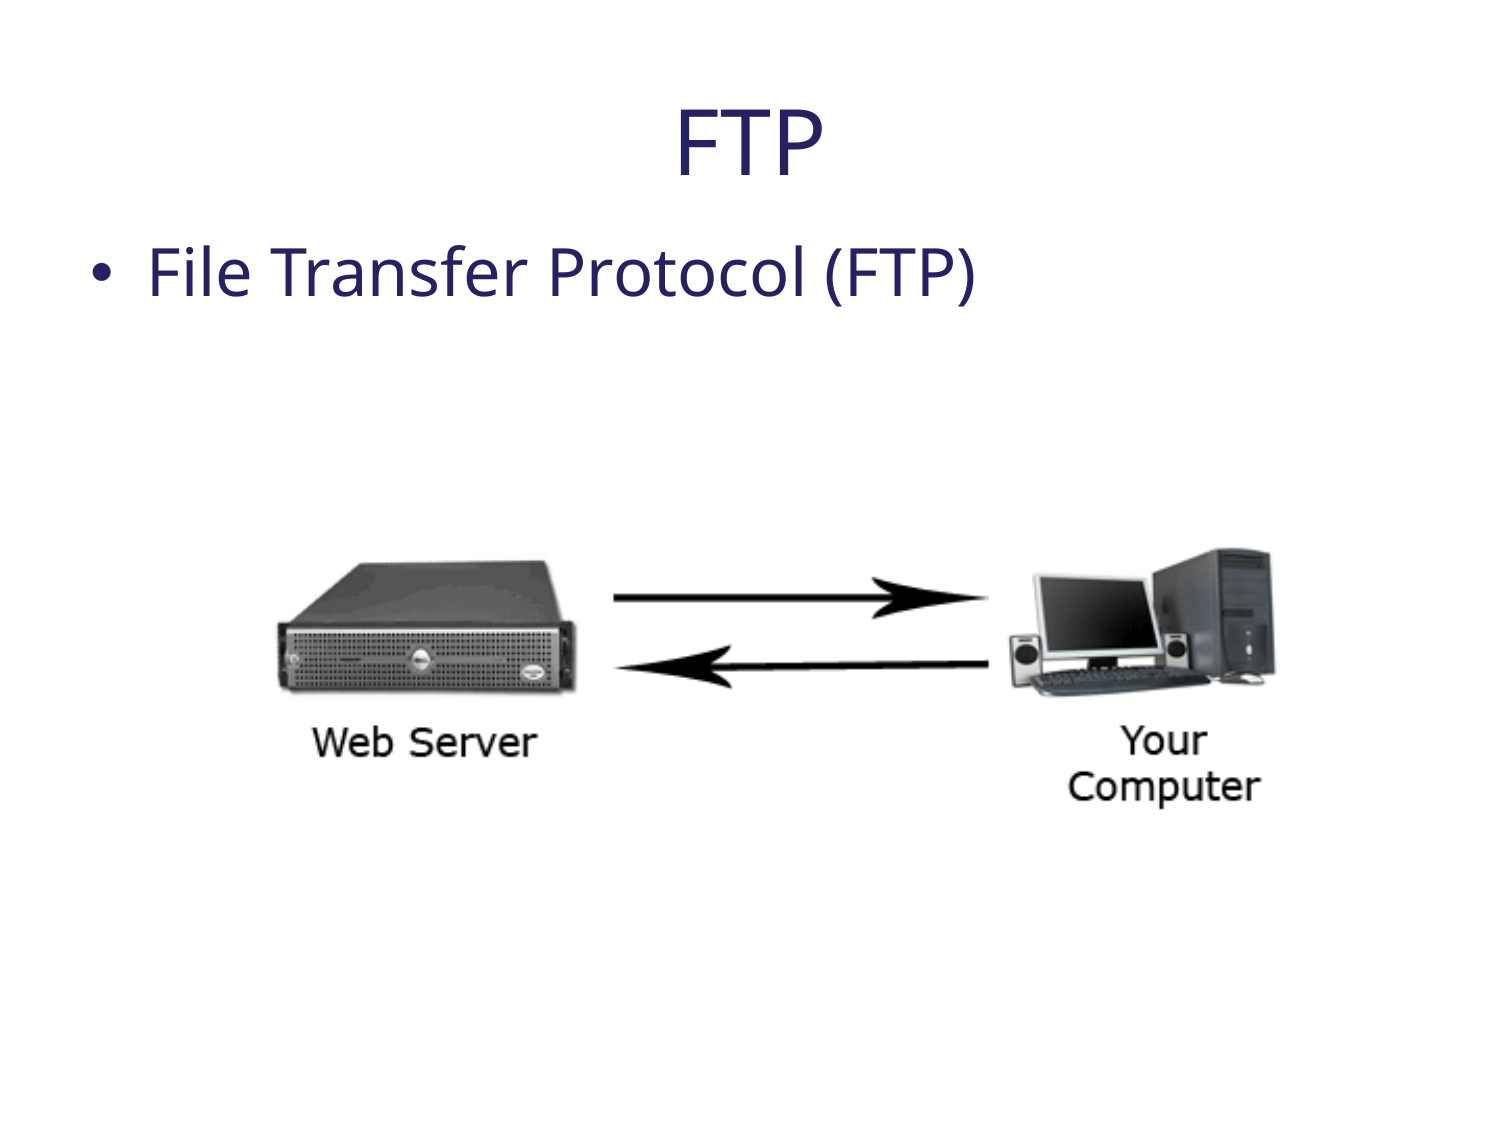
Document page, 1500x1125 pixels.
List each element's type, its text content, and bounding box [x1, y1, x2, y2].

title FTP [75, 45, 1425, 231]
list File Transfer Protocol (FTP) [75, 231, 1469, 975]
picture [268, 419, 1282, 843]
